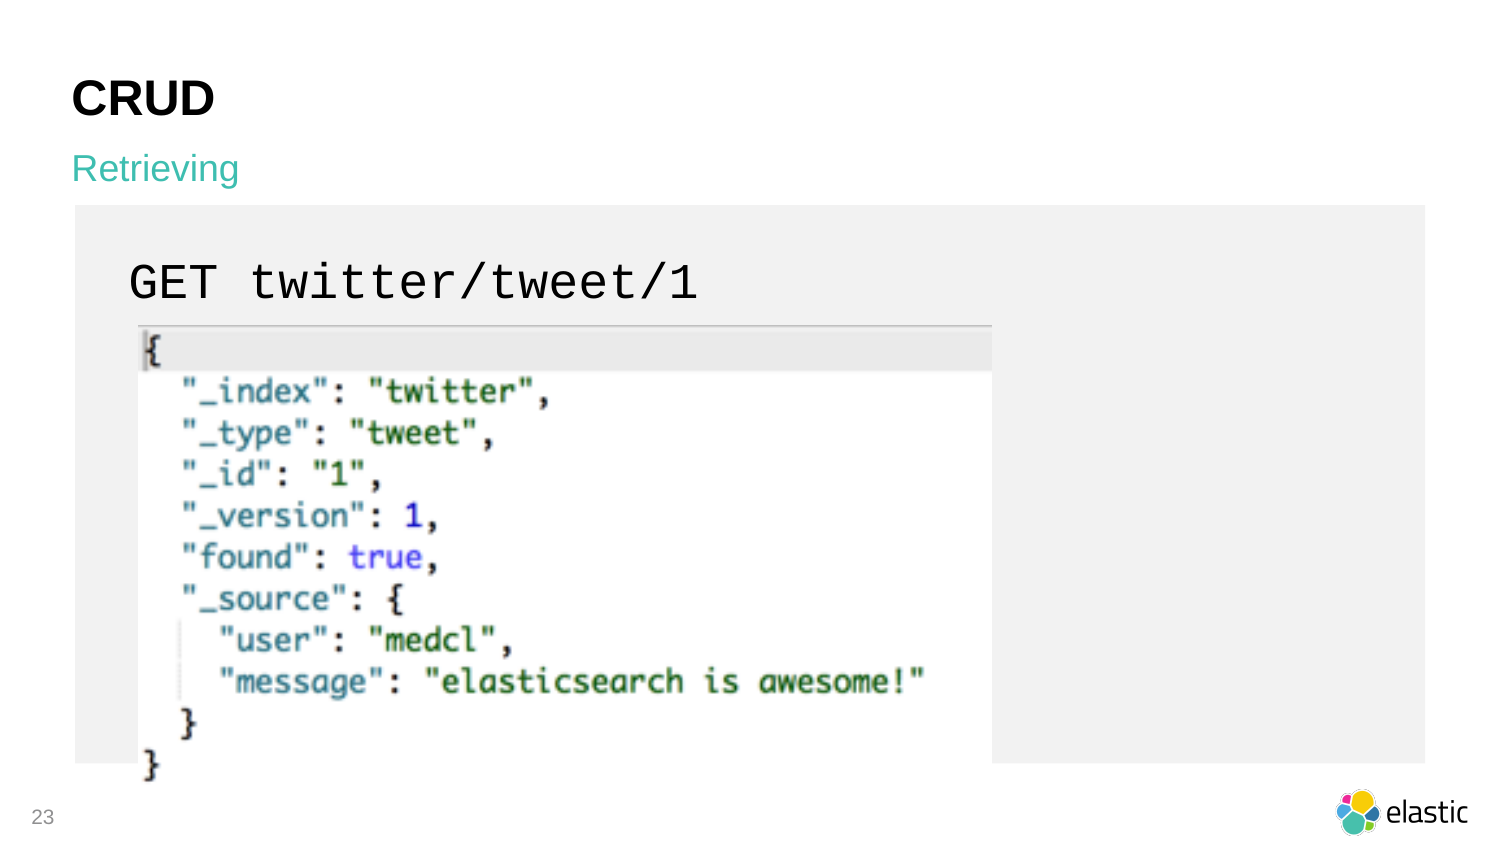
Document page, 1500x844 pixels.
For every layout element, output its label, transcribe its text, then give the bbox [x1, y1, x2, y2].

picture [138, 325, 992, 796]
list GET twitter/tweet/1 [113, 240, 1390, 725]
picture [1335, 789, 1384, 836]
list Retrieving [56, 136, 1363, 194]
picture [1385, 788, 1468, 834]
title CRUD [56, 15, 1363, 136]
